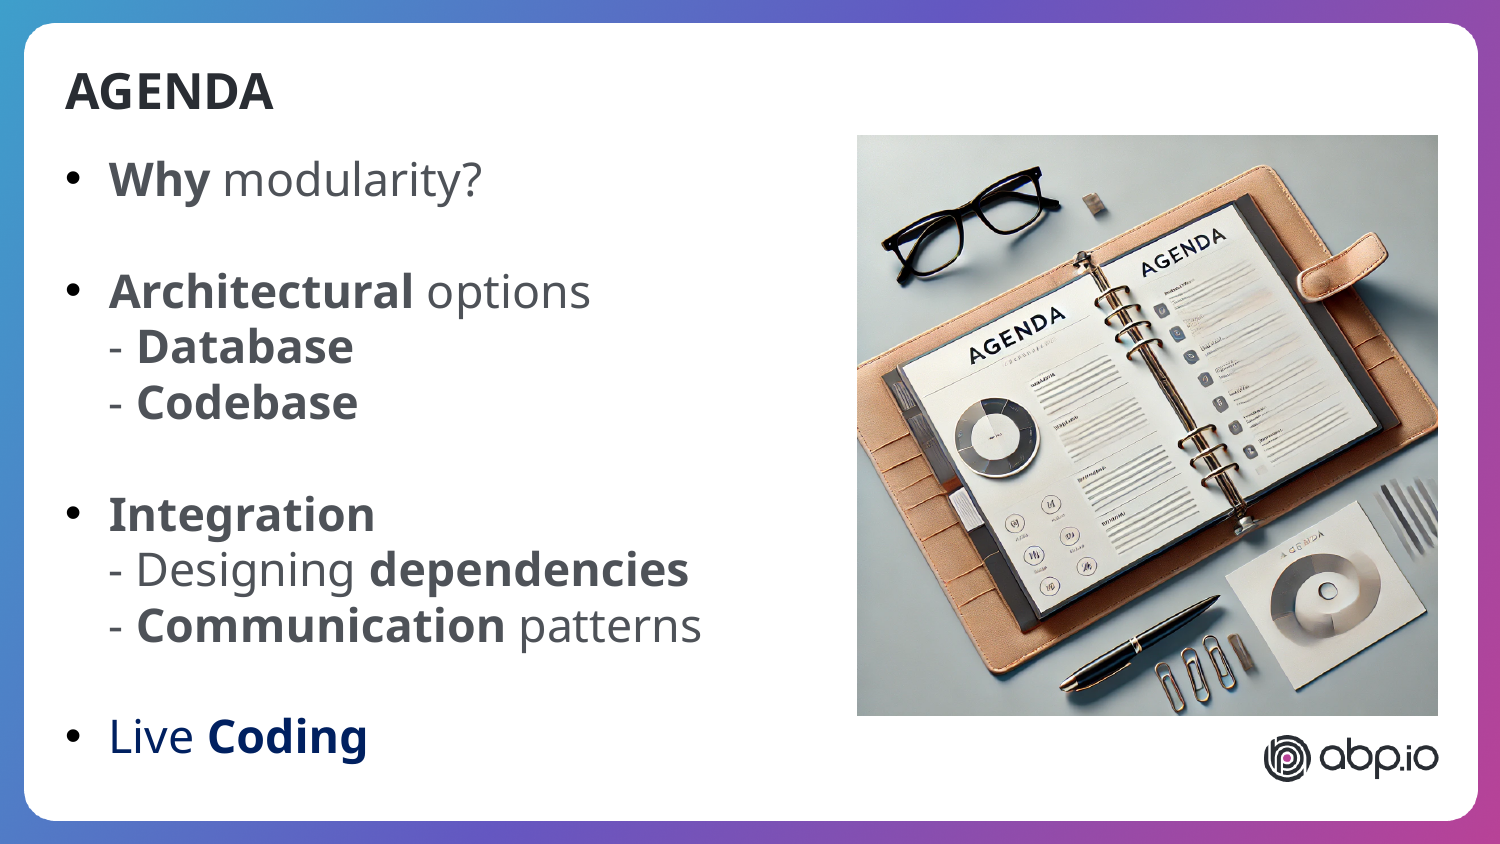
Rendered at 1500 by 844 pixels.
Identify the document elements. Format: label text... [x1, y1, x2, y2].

picture [0, 0, 1500, 844]
text_box Why modularity? Architectural options - Database - Codebase Integration - Designing dependencies - Communication patterns Live Coding [50, 135, 845, 783]
text_box AGENDA [50, 44, 1430, 136]
